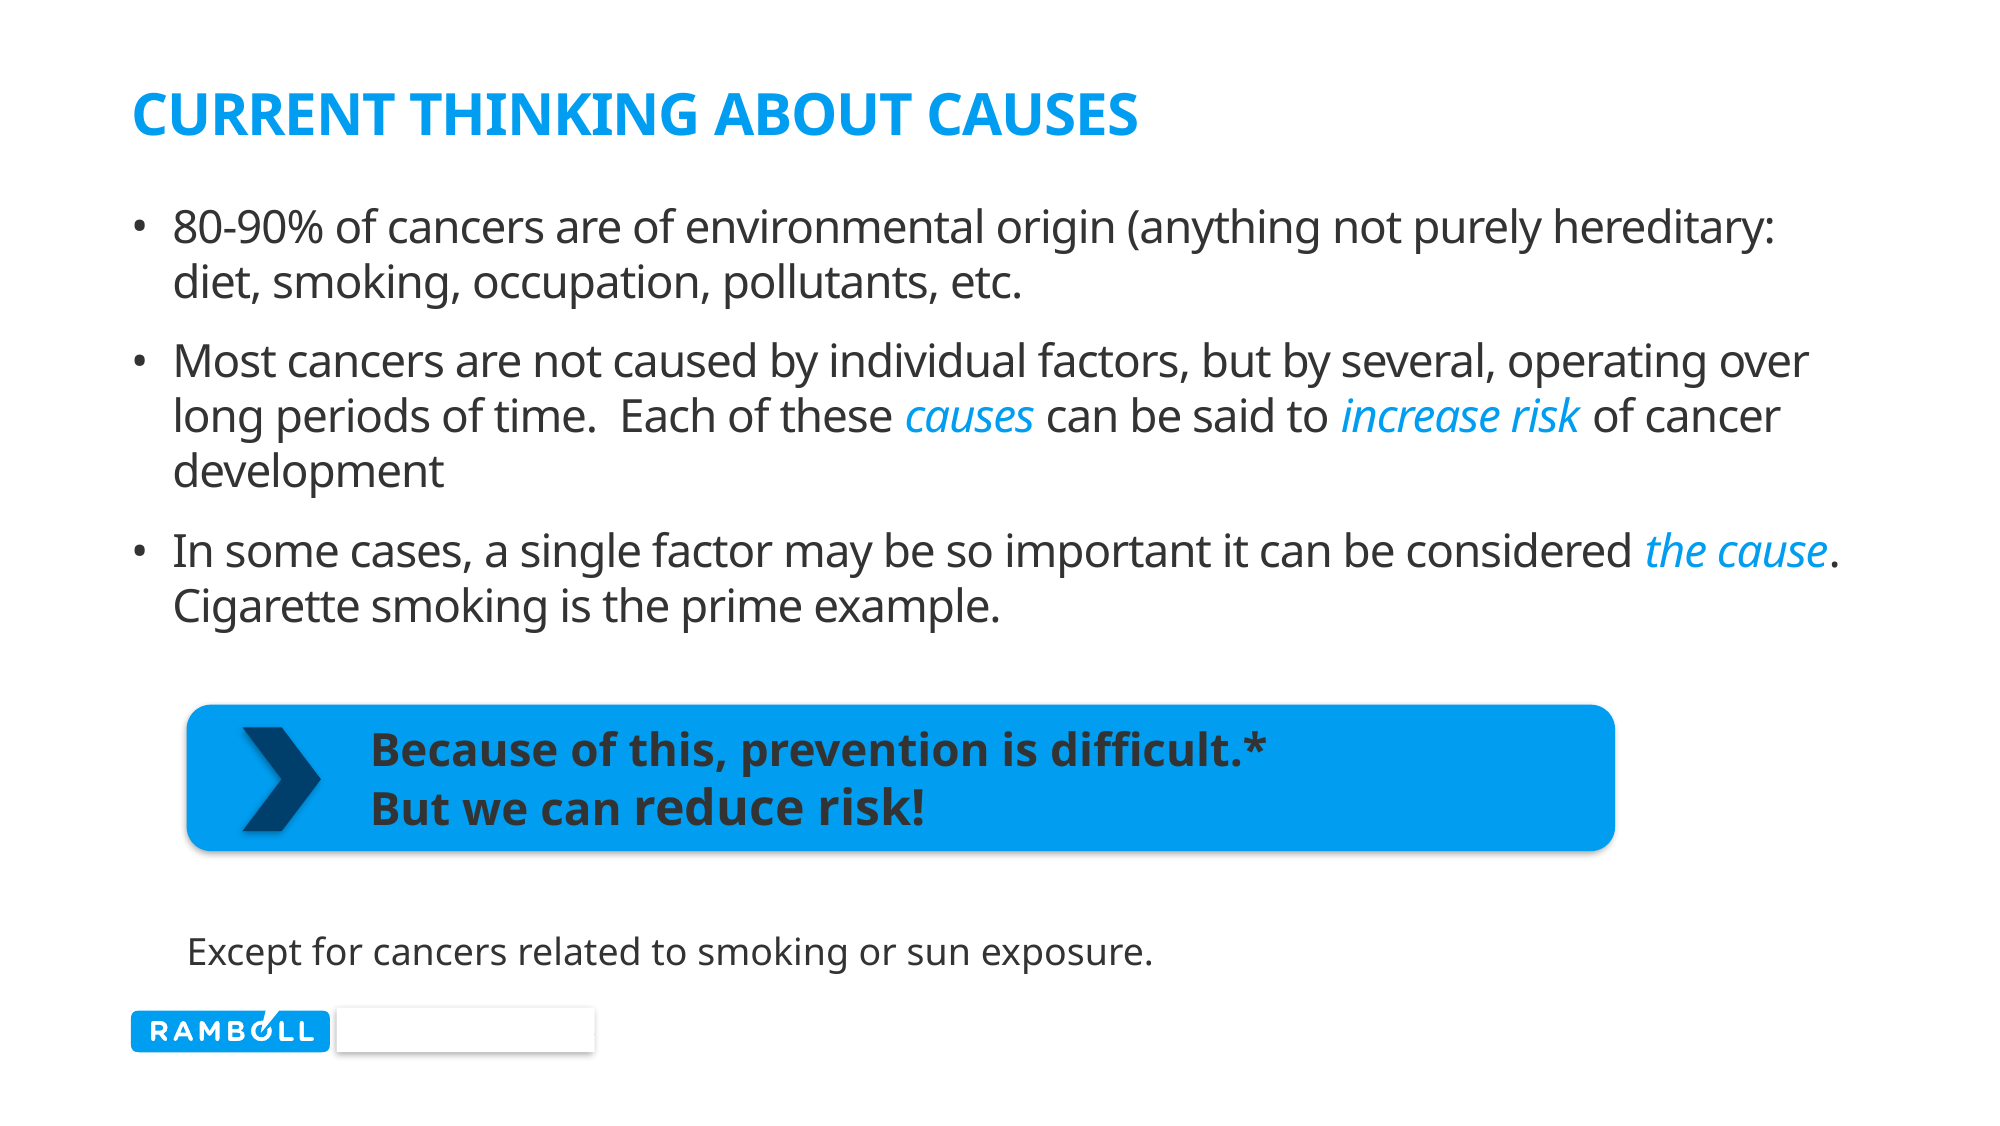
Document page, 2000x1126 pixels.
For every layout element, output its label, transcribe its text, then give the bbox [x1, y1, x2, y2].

text_box Except for cancers related to smoking or sun exposure. [186, 927, 1270, 973]
list 80-90% of cancers are of environmental origin (anything not purely hereditary: diet, smoking, occupation, pollutants, etc. Most cancers are not caused by individual factors, but by several, operating over long periods of time. Each of these causes can be said to increase risk of cancer development In some cases, a single factor may be so important it can be considered the cause. Cigarette smoking is the prime example. [130, 196, 1869, 658]
title Current thinking about causes [130, 74, 1869, 196]
text_box Because of this, prevention is difficult.* But we can reduce risk! [369, 720, 1596, 836]
text_box [185, 703, 1616, 852]
text_box [241, 726, 322, 832]
